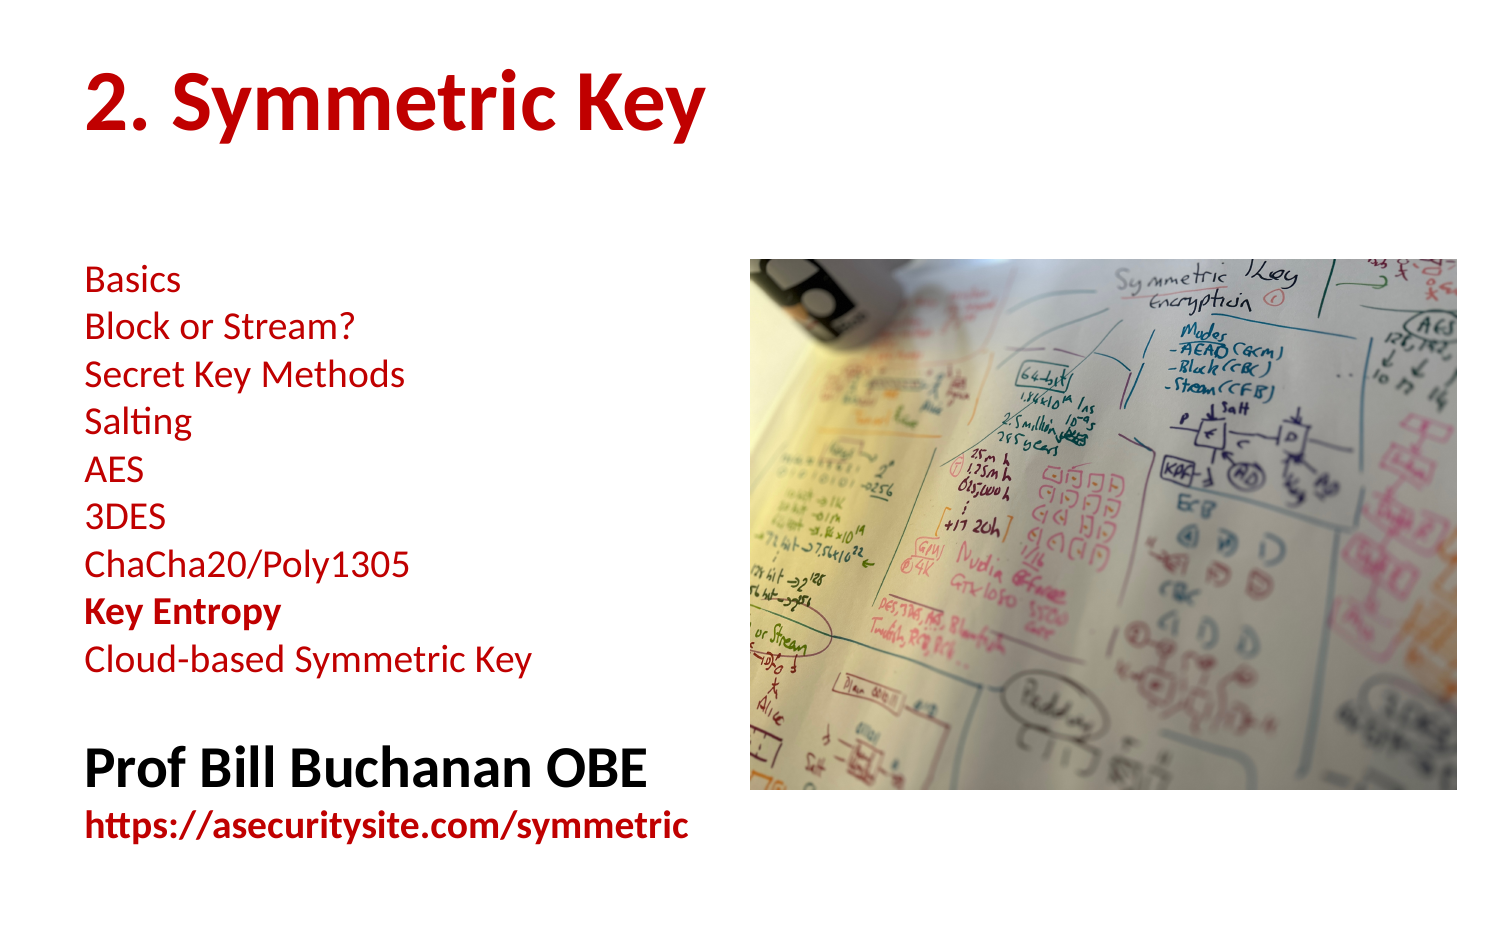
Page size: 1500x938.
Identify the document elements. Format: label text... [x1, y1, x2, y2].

picture [749, 259, 1457, 790]
title 2. Symmetric Key Basics Block or Stream? Secret Key Methods Salting AES 3DES ChaCha20/Poly1305 Key Entropy Cloud-based Symmetric Key Prof Bill Buchanan OBE https://asecuritysite.com/symmetric [76, 35, 952, 903]
